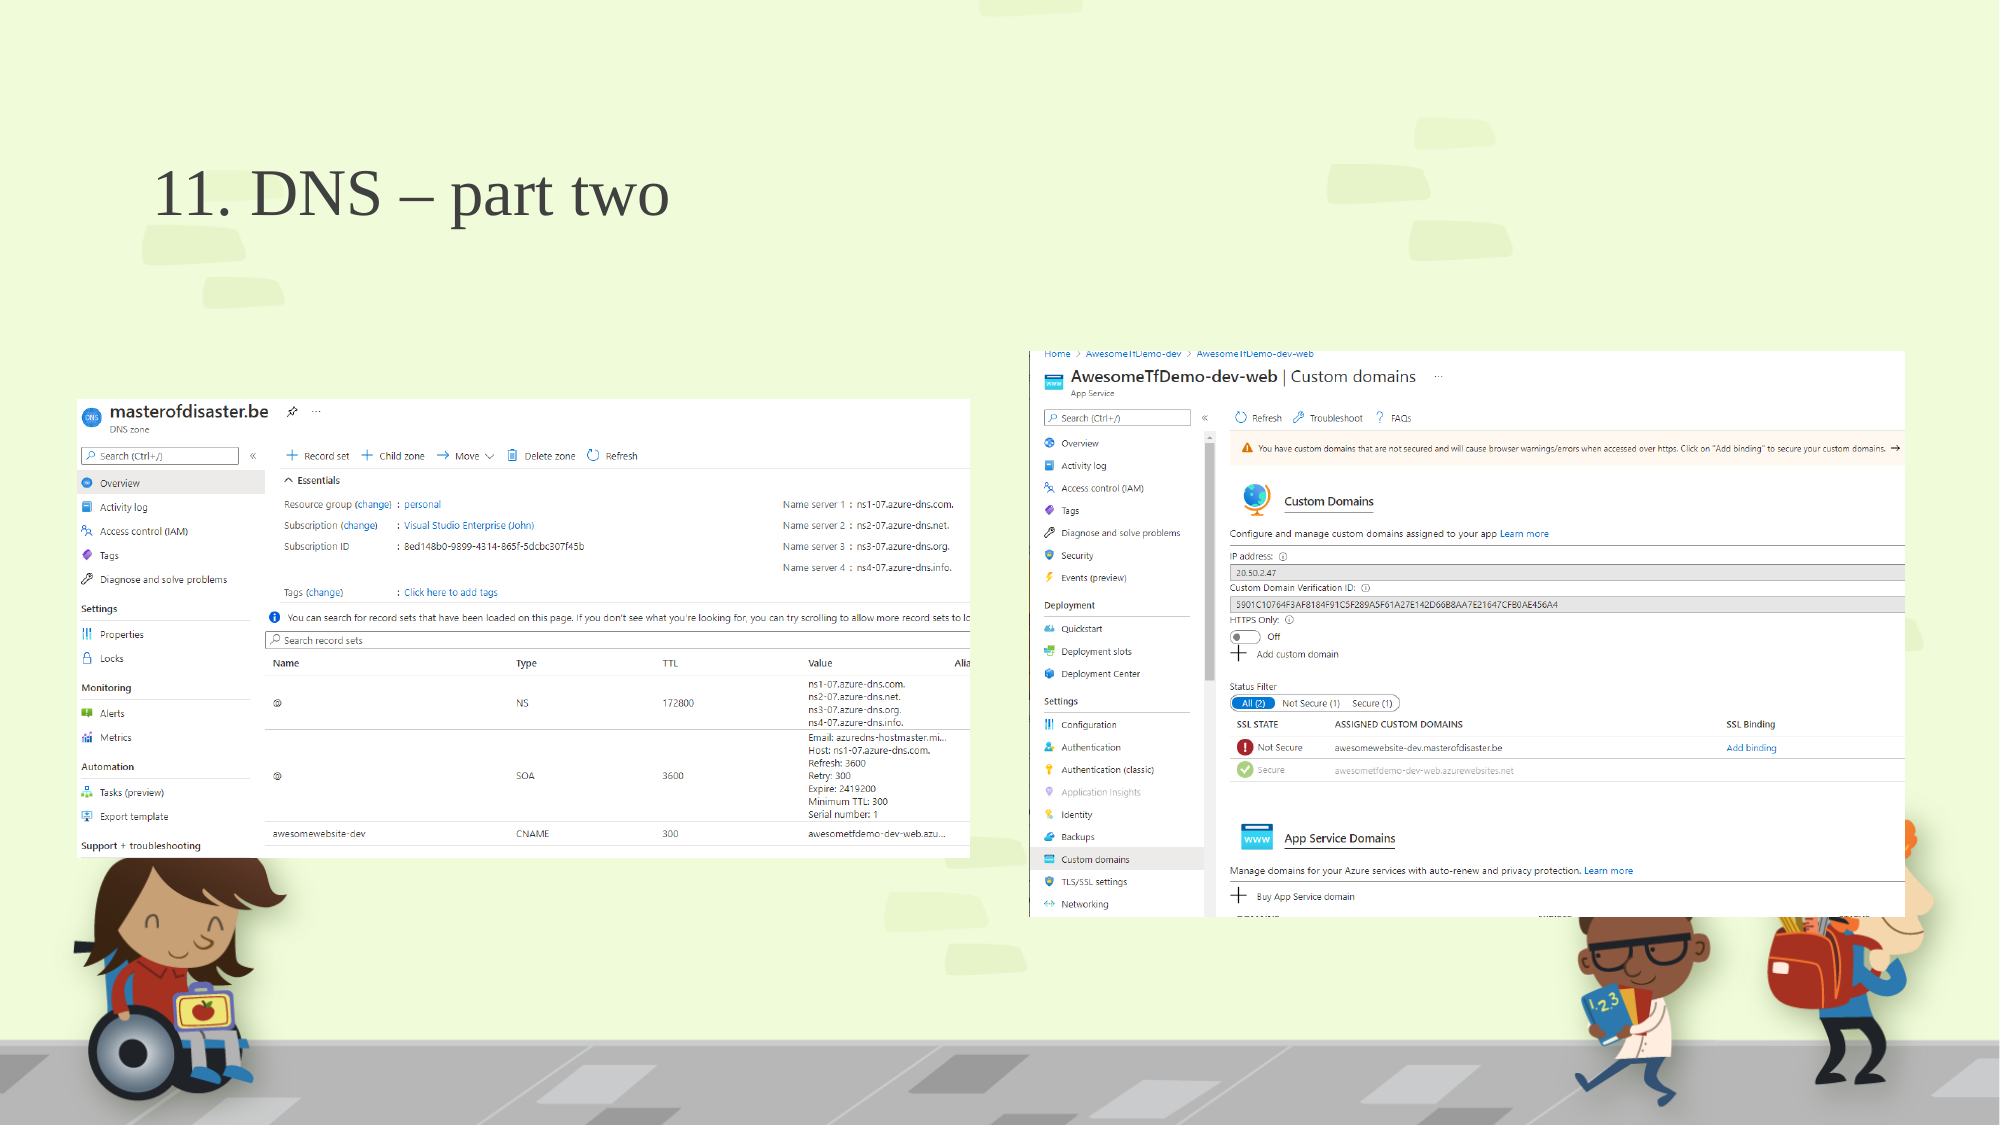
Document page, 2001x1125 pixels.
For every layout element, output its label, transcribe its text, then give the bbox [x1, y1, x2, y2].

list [77, 399, 971, 858]
picture [0, 0, 2000, 1125]
title 11. DNS – part two [137, 59, 1750, 238]
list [1029, 351, 1905, 917]
